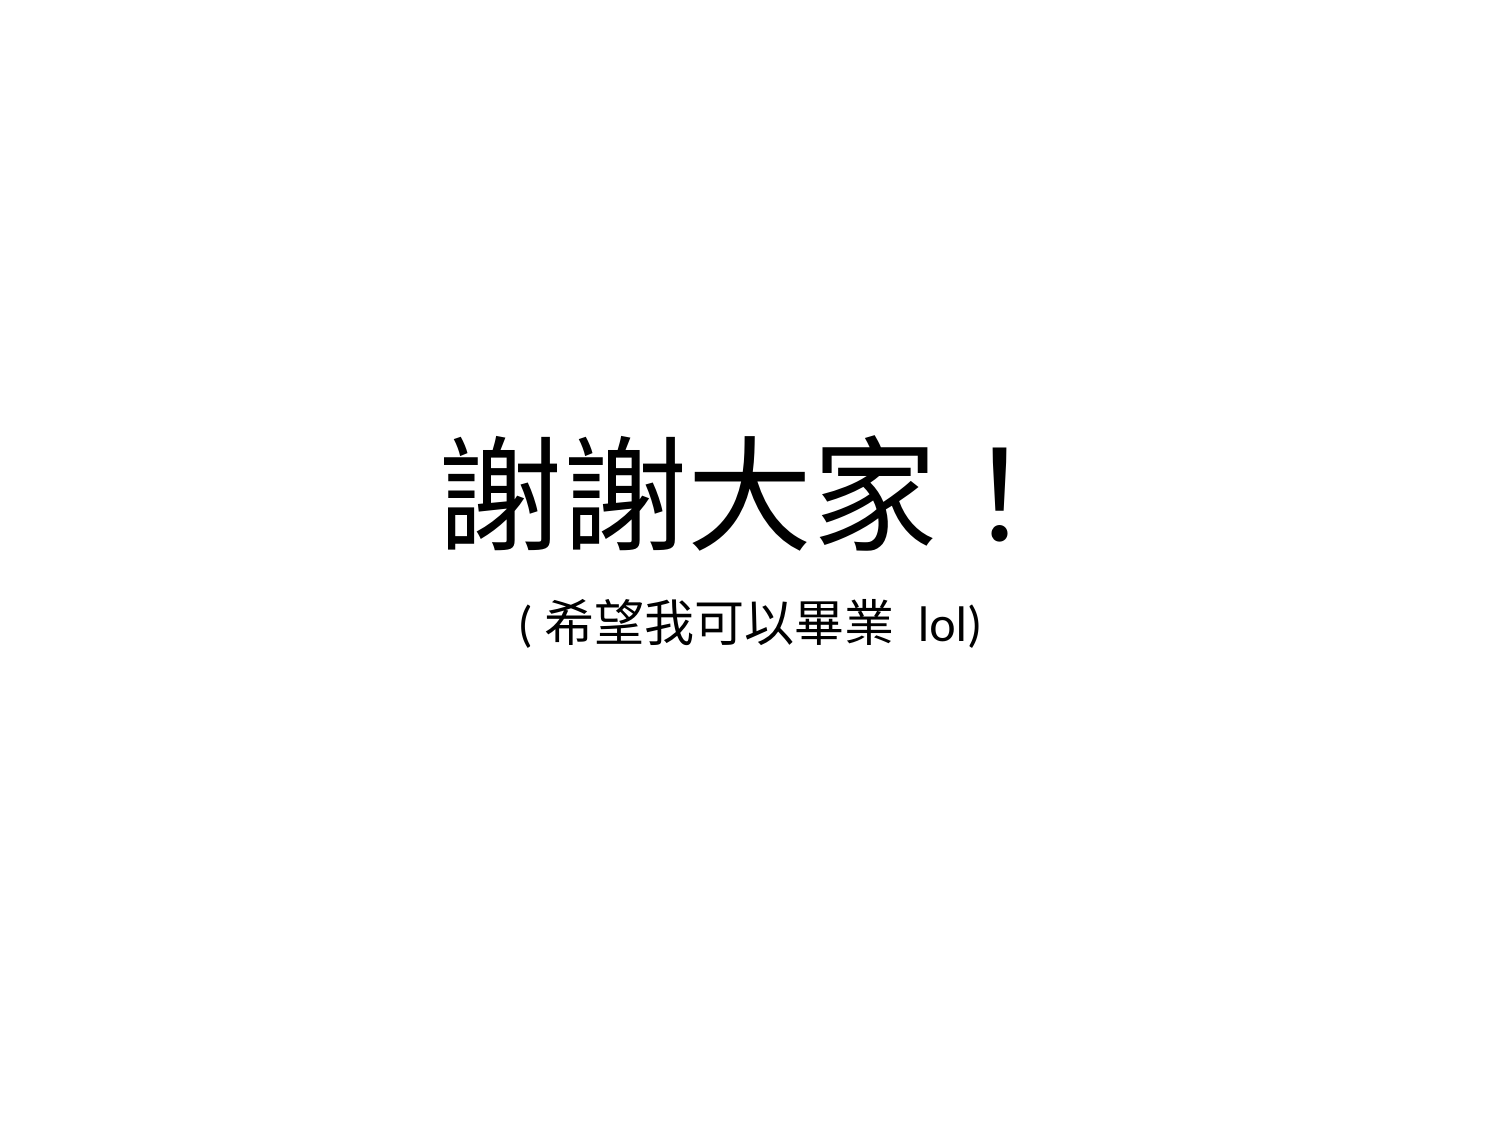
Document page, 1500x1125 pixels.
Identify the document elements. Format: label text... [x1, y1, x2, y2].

subtitle (希望我可以畢業 lol) [187, 590, 1313, 863]
title 謝謝大家！ [112, 184, 1388, 576]
